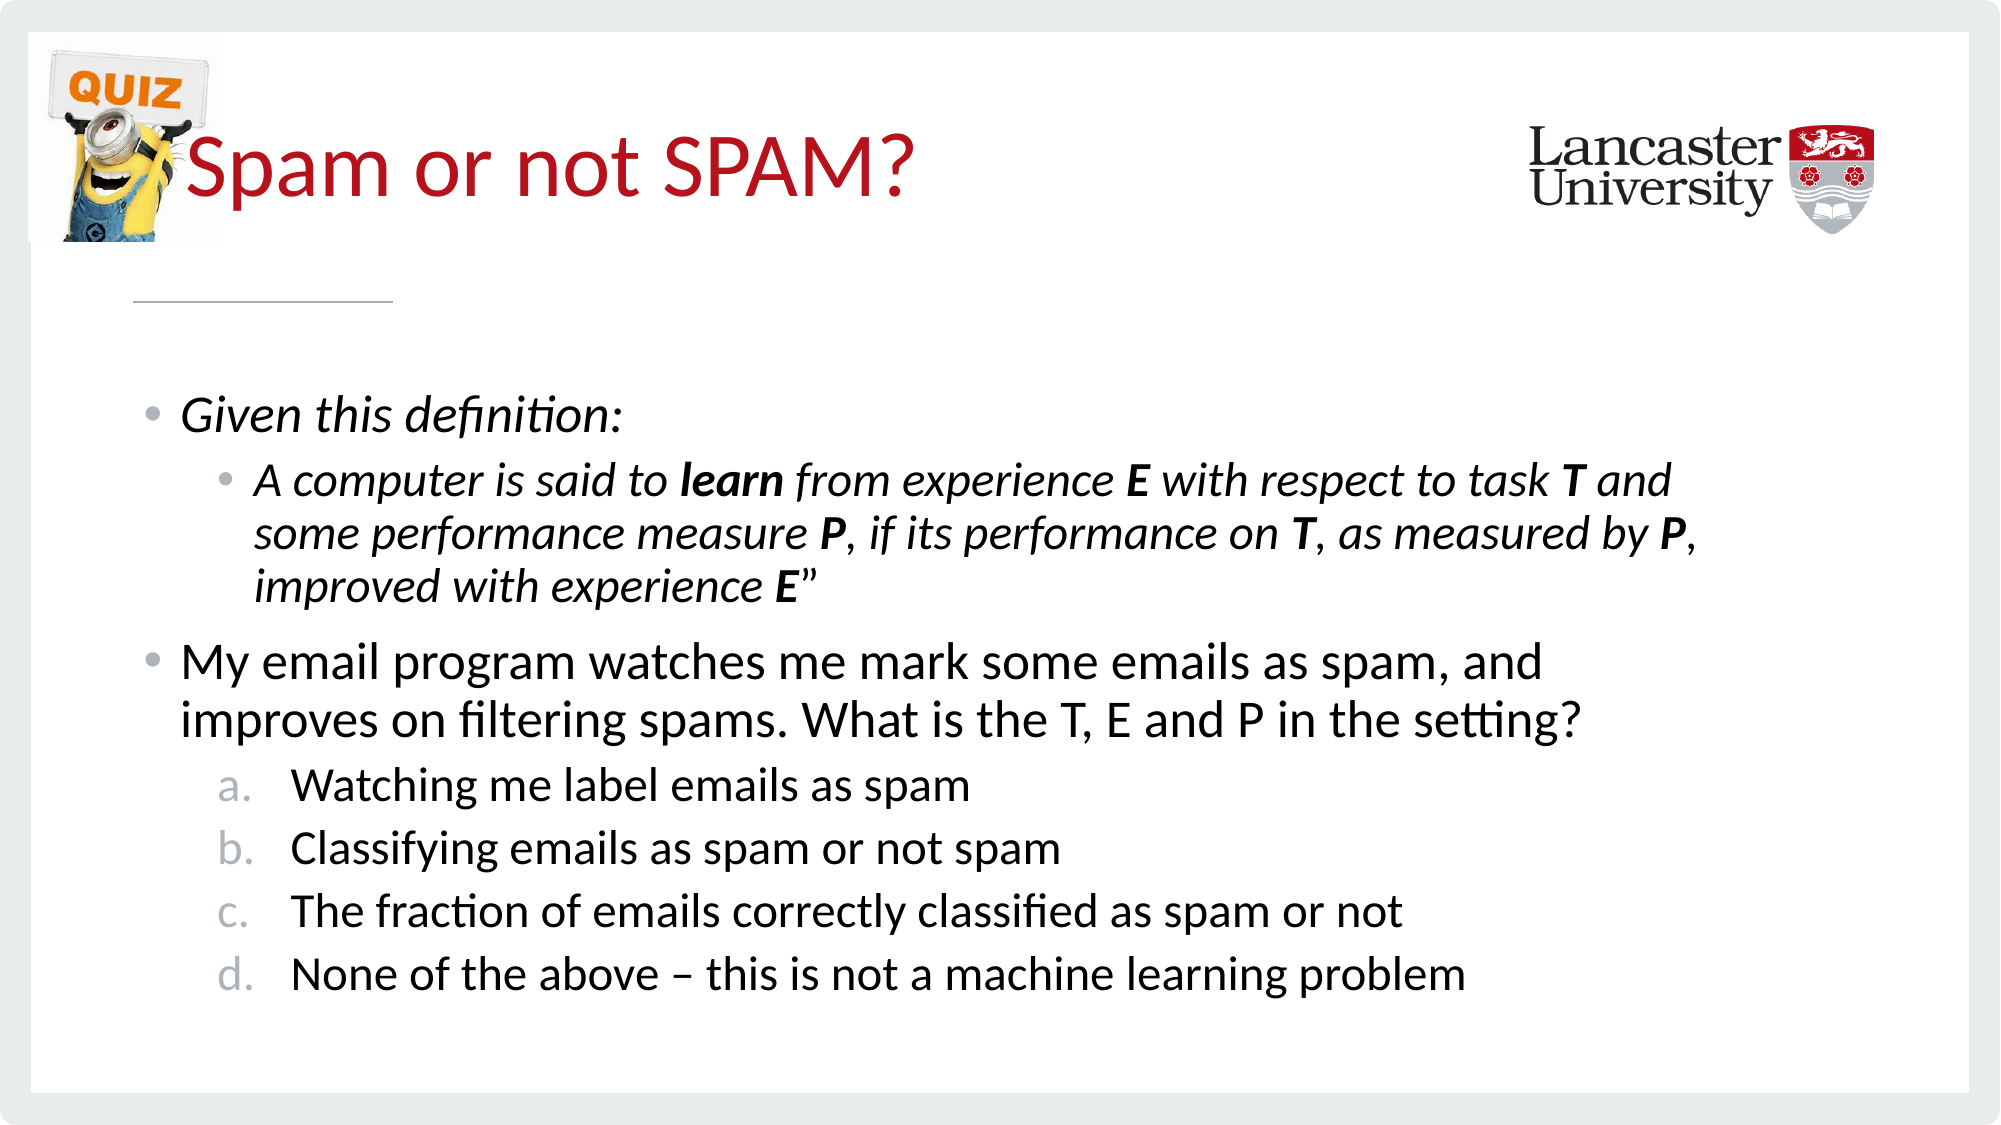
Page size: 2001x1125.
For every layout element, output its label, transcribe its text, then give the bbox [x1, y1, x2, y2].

picture [28, 32, 222, 242]
title Spam or not SPAM? [128, 78, 1482, 279]
list Given this definition: A computer is said to learn from experience E with respect to task T and some performance measure P, if its performance on T, as measured by P, improved with experience E” My email program watches me mark some emails as spam, and improves on filtering spams. What is the T, E and P in the setting? Watching me label emails as spam Classifying emails as spam or not spam The fraction of emails correctly classified as spam or not None of the above – this is not a machine learning problem [128, 379, 1738, 1014]
